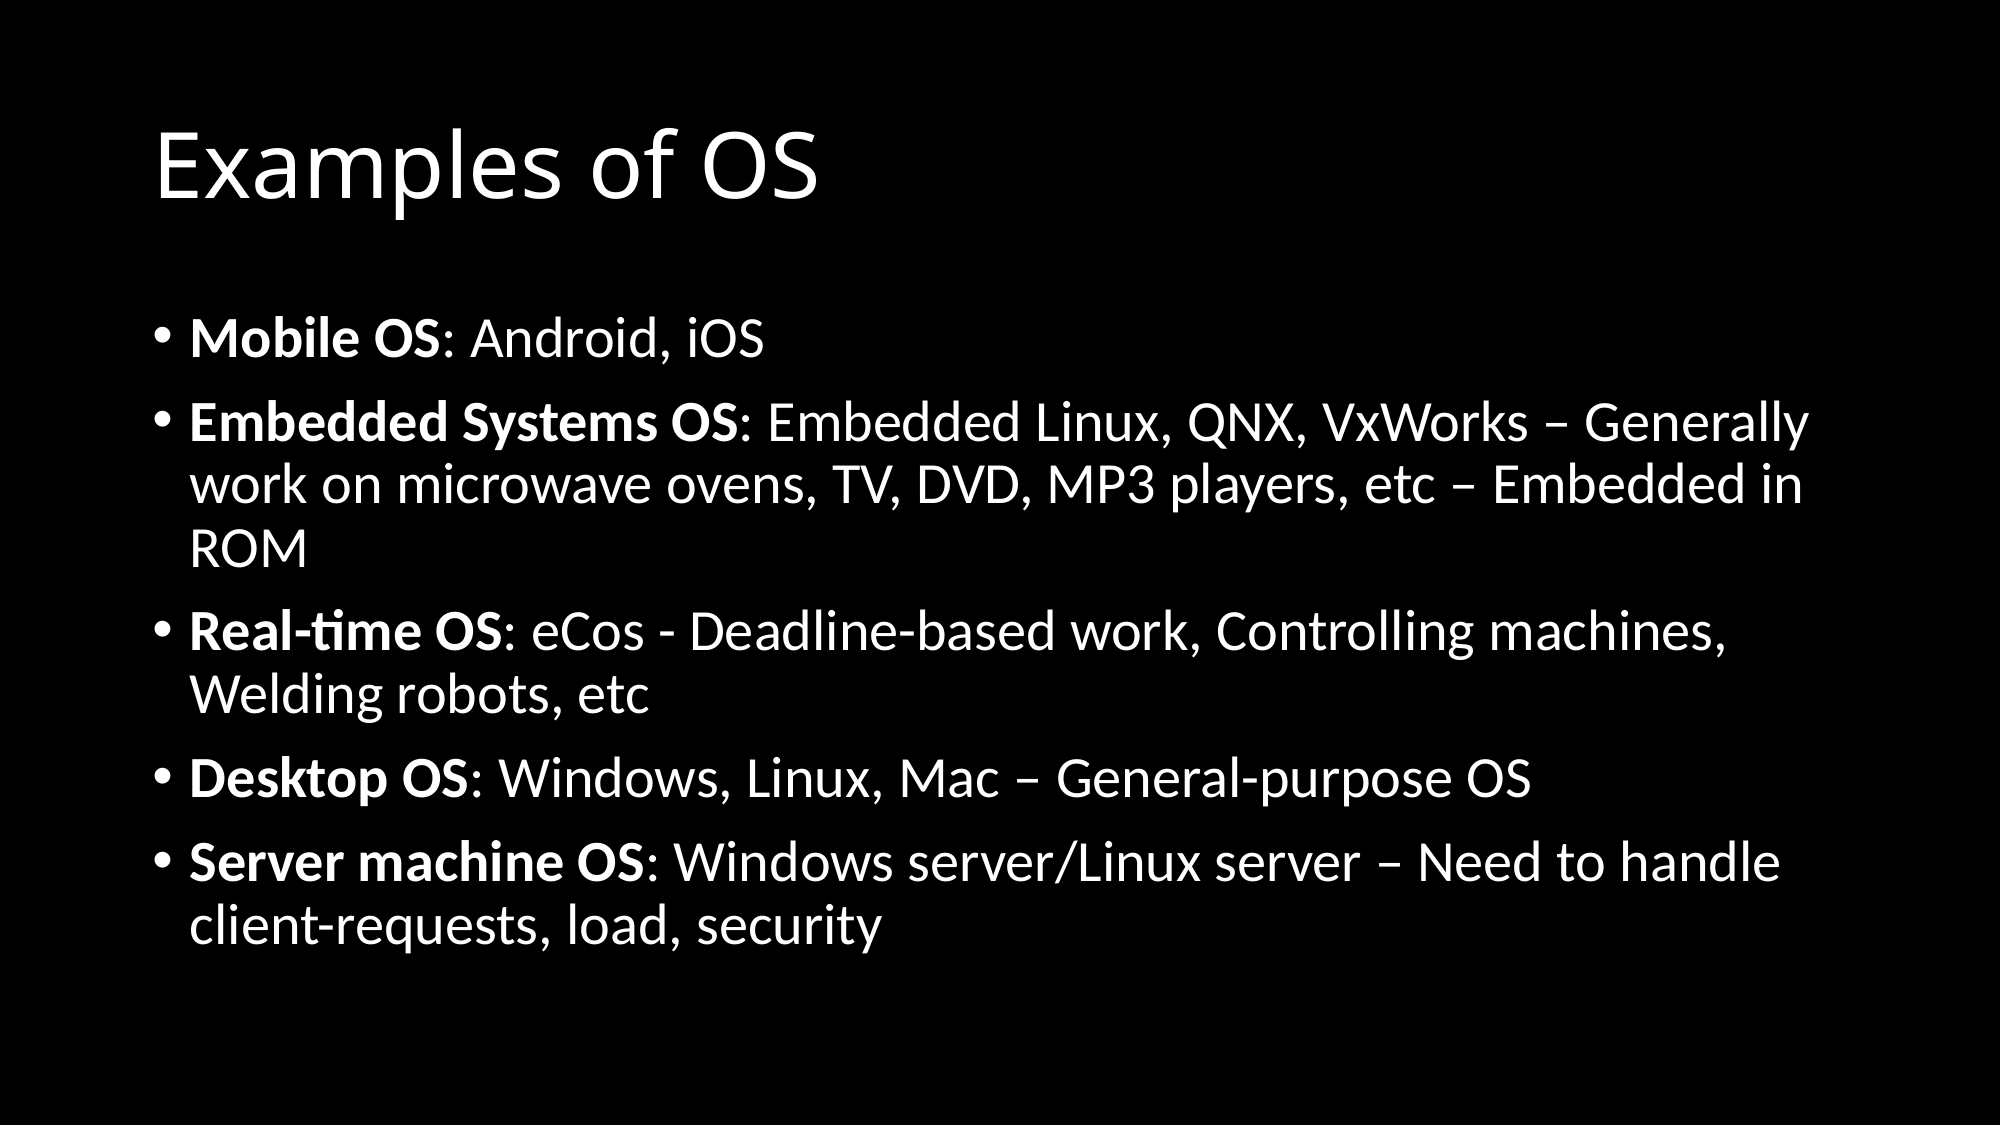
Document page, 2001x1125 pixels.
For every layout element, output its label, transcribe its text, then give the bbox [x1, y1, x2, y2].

title Examples of OS [137, 59, 1863, 278]
list Mobile OS: Android, iOS Embedded Systems OS: Embedded Linux, QNX, VxWorks – Generally work on microwave ovens, TV, DVD, MP3 players, etc – Embedded in ROM Real-time OS: eCos - Deadline-based work, Controlling machines, Welding robots, etc Desktop OS: Windows, Linux, Mac – General-purpose OS Server machine OS: Windows server/Linux server – Need to handle client-requests, load, security [137, 299, 1863, 1014]
